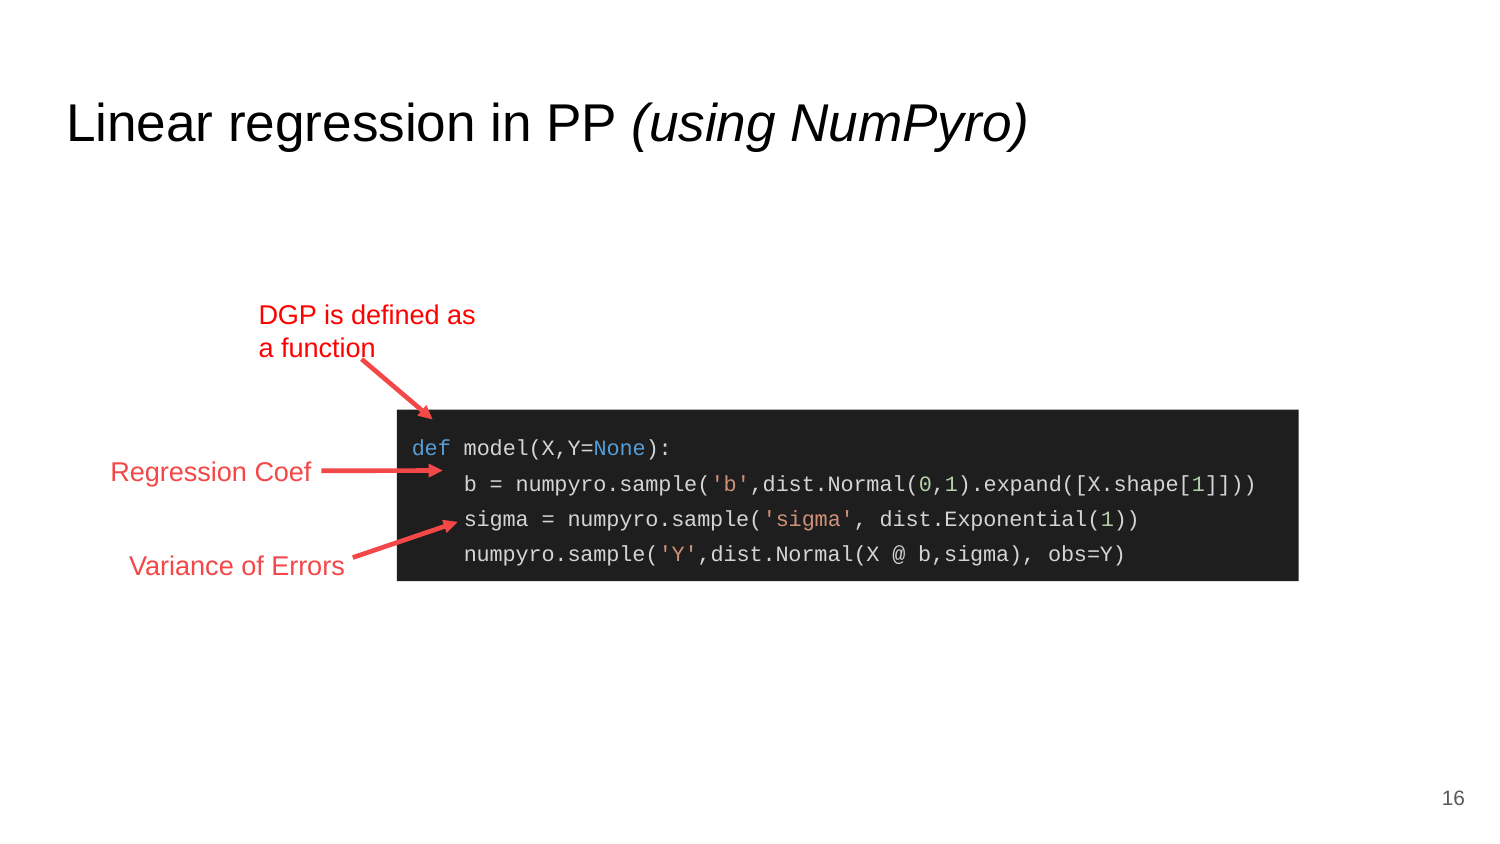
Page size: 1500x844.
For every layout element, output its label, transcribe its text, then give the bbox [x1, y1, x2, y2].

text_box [352, 521, 458, 558]
slide_number 16 [1389, 764, 1480, 830]
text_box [361, 358, 433, 420]
text_box def model(X,Y=None): b = numpyro.sample('b',dist.Normal(0,1).expand([X.shape[1]])) sigma = numpyro.sample('sigma', dist.Exponential(1)) numpyro.sample('Y',dist.Normal(X @ b,sigma), obs=Y) [396, 409, 1299, 582]
text_box Regression Coef [95, 439, 353, 502]
title Linear regression in PP (using NumPyro) [51, 72, 1449, 167]
text_box Variance of Errors [114, 533, 372, 596]
text_box DGP is defined as a function [243, 282, 501, 378]
